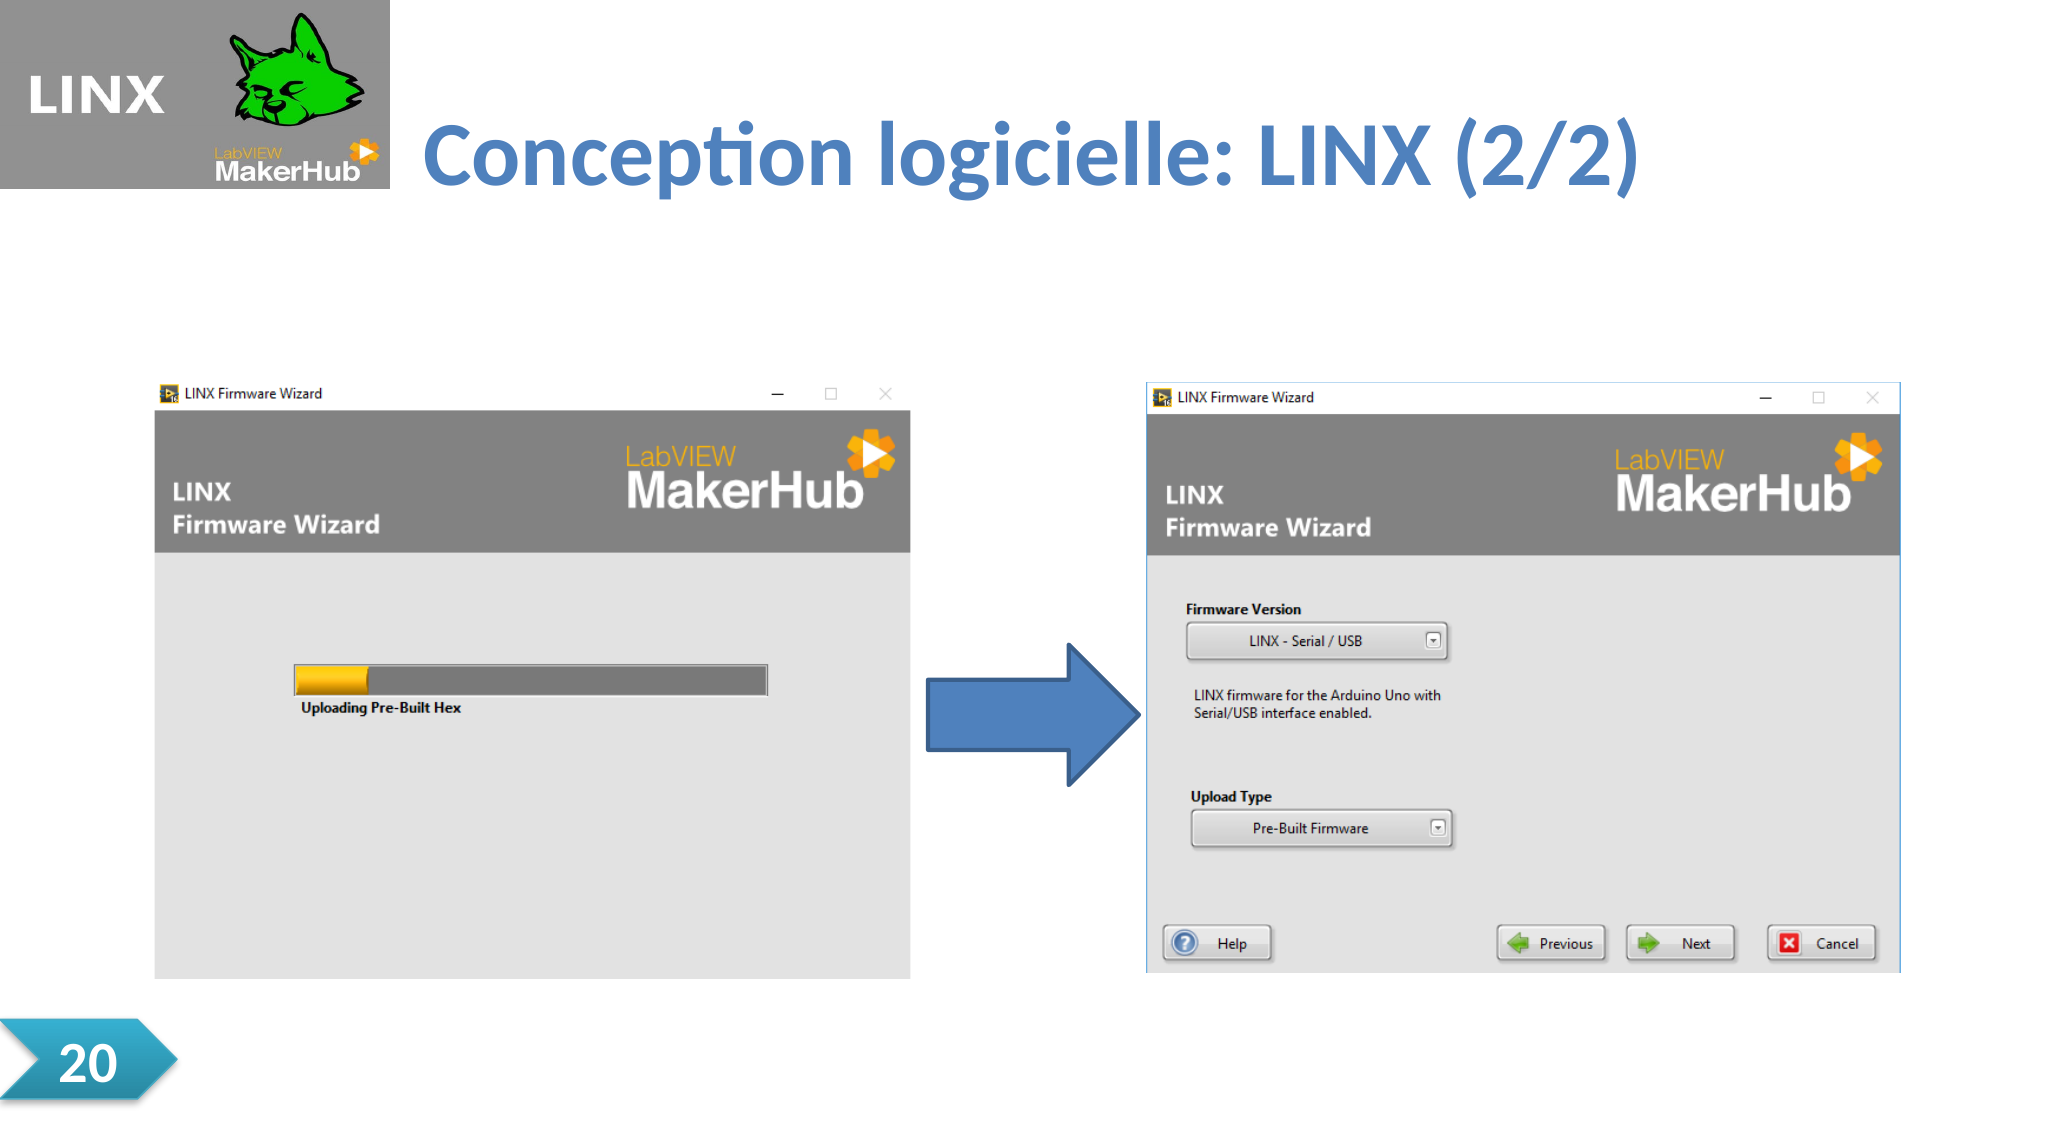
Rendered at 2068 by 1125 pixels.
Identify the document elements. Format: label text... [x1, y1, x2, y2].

picture [154, 381, 911, 979]
text_box 20 [0, 1018, 178, 1100]
title Conception logicielle: LINX (2/2) [103, 54, 1964, 244]
picture [0, 0, 390, 190]
text_box [925, 642, 1140, 788]
picture [1145, 381, 1901, 973]
